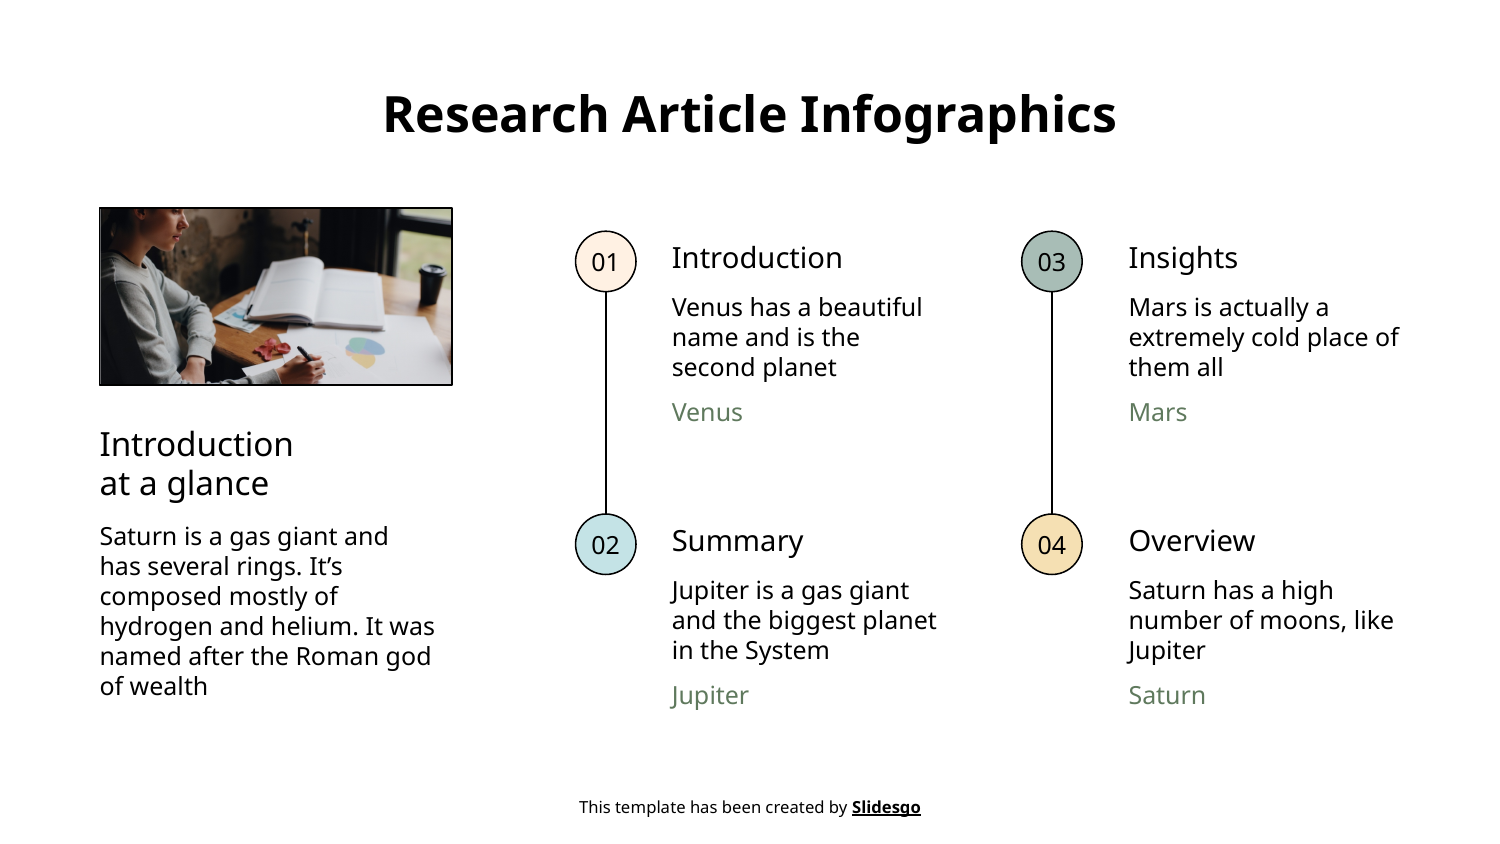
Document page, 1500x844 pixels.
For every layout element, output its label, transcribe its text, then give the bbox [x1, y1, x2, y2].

text_box Summary [656, 511, 959, 559]
text_box Jupiter [656, 675, 959, 725]
text_box Insights [1113, 228, 1416, 276]
text_box Venus has a beautiful name and is the second planet [656, 276, 959, 392]
text_box Saturn [1113, 675, 1416, 725]
text_box 02 [575, 514, 637, 575]
text_box 03 [1021, 231, 1083, 292]
title Research Article Infographics [74, 67, 1426, 160]
text_box Introduction [656, 228, 959, 276]
text_box Saturn is a gas giant and has several rings. It’s composed mostly of hydrogen and helium. It was named after the Roman god of wealth [84, 505, 451, 698]
text_box 01 [575, 231, 637, 292]
text_box Overview [1113, 511, 1416, 559]
text_box Introduction at a glance [84, 425, 451, 505]
text_box 04 [1021, 514, 1083, 575]
text_box Saturn has a high number of moons, like Jupiter [1113, 559, 1416, 675]
text_box This template has been created by Slidesgo [503, 794, 996, 822]
text_box Venus [656, 392, 959, 442]
text_box Jupiter is a gas giant and the biggest planet in the System [656, 559, 959, 675]
text_box Mars [1113, 392, 1416, 442]
picture [100, 208, 452, 385]
text_box Mars is actually a extremely cold place of them all [1113, 276, 1416, 392]
